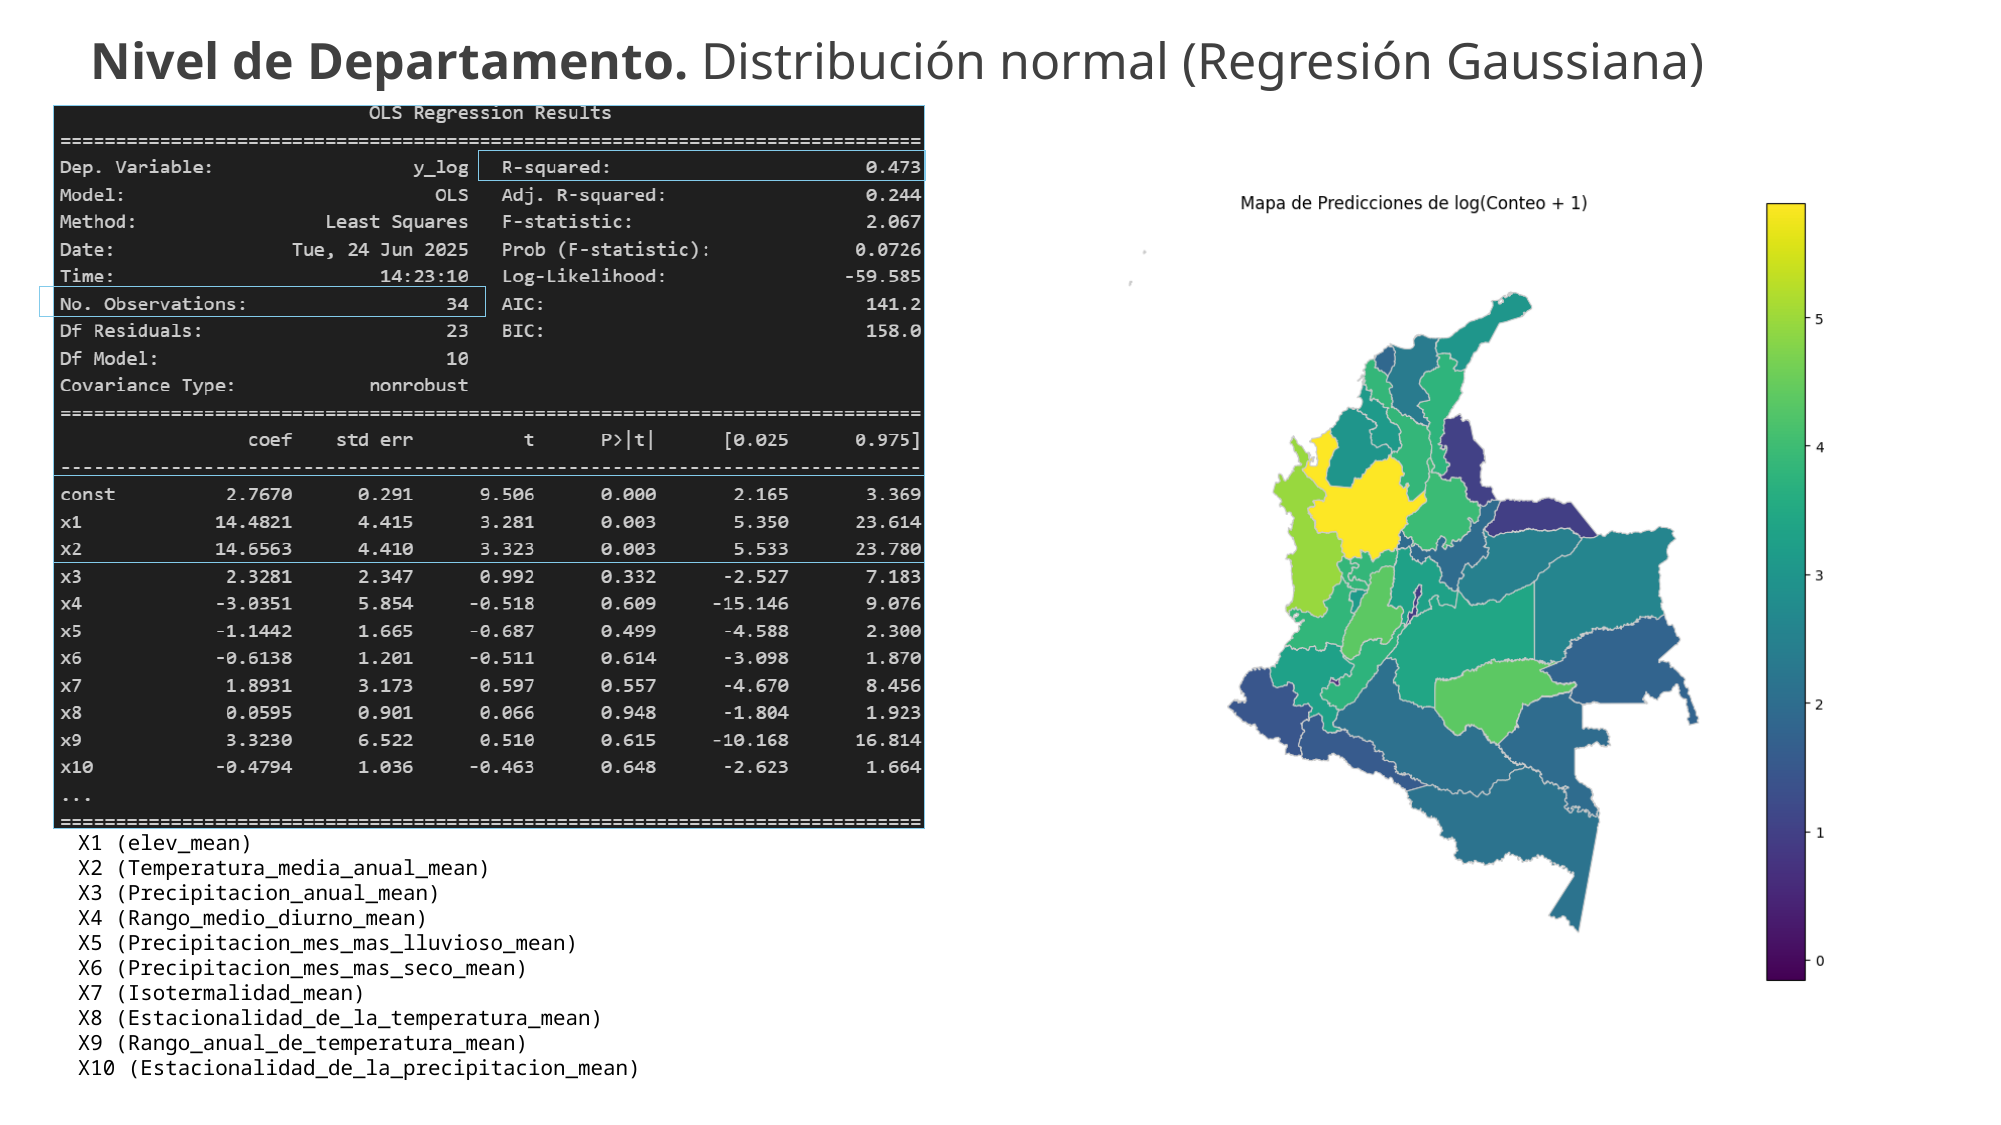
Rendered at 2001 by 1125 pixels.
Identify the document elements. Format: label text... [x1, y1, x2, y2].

text_box [38, 285, 52, 318]
picture [1091, 185, 1833, 991]
picture [52, 104, 925, 829]
text_box Nivel de Departamento. Distribución normal (Regresión Gaussiana) [75, 26, 1925, 106]
text_box X1 (elev_mean) X2 (Temperatura_media_anual_mean) X3 (Precipitacion_anual_mean) X4 (Rango_medio_diurno_mean) X5 (Precipitacion_mes_mas_lluvioso_mean) X6 (Precipitacion_mes_mas_seco_mean) X7 (Isotermalidad_mean) X8 (Estacionalidad_de_la_temperatura_mean) X9 (Rango_anual_de_temperatura_mean) X10 (Estacionalidad_de_la_precipitacion_mean) [63, 829, 704, 1087]
